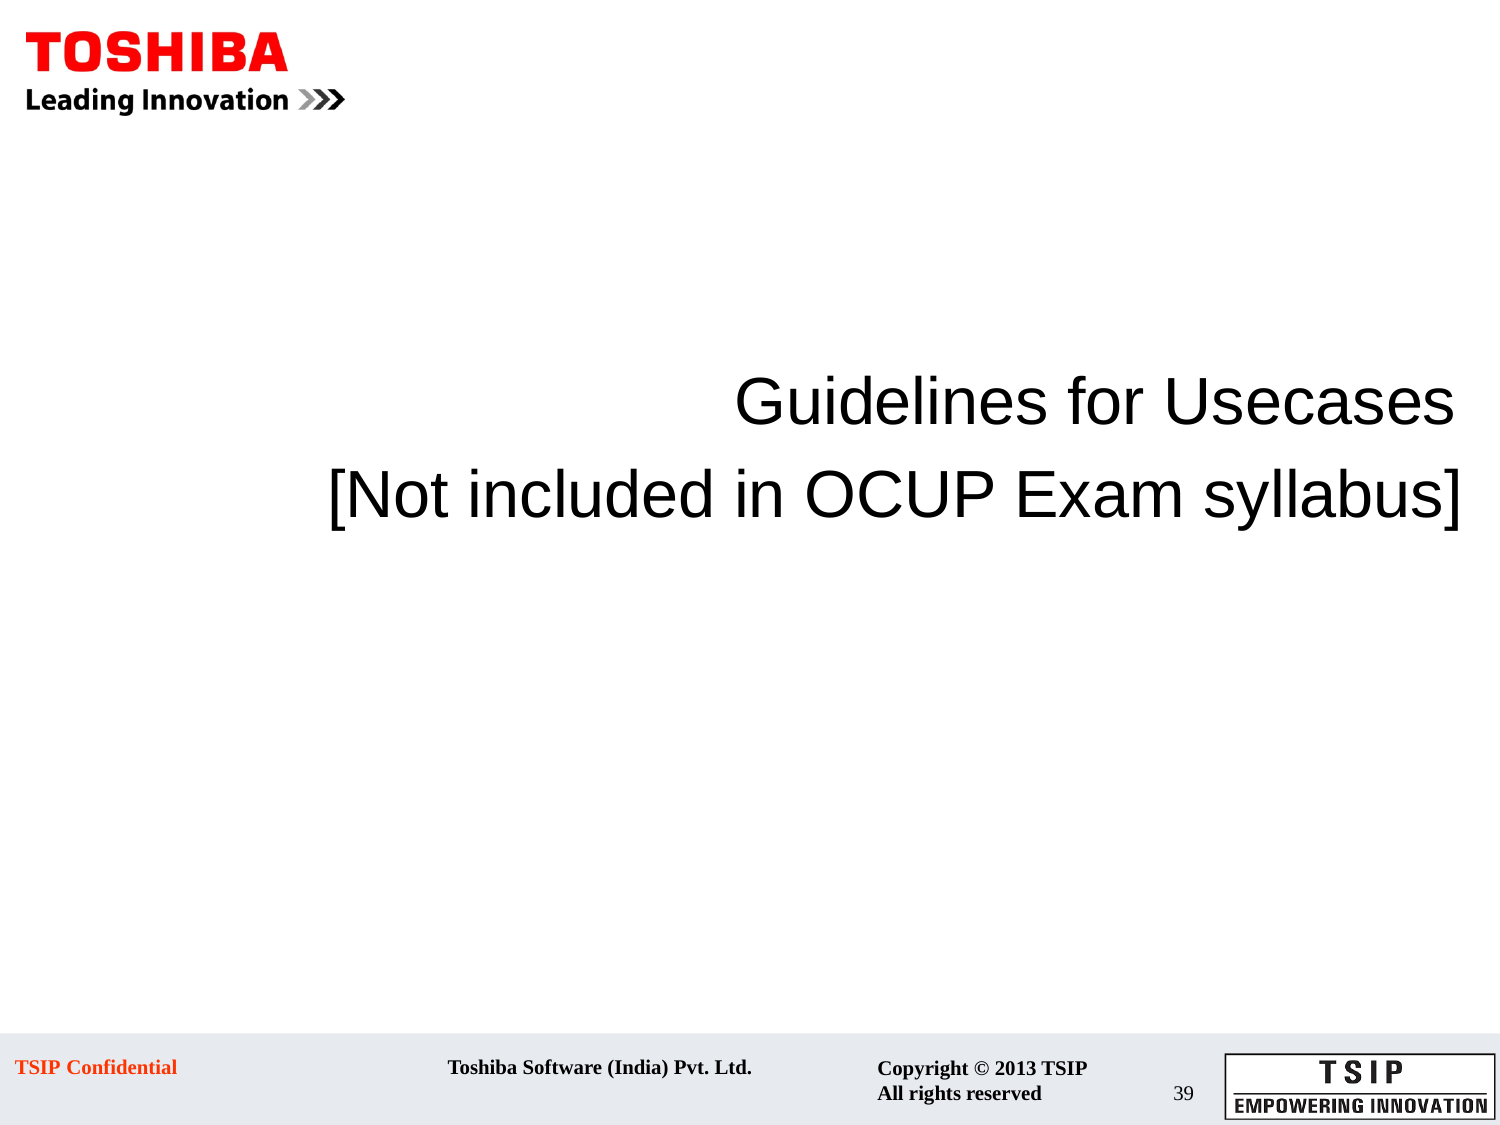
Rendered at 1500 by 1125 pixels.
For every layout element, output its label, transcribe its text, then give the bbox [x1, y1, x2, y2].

list Guidelines for Usecases [Not included in OCUP Exam syllabus] [312, 350, 1500, 575]
picture [1224, 1053, 1496, 1120]
picture [26, 31, 345, 116]
